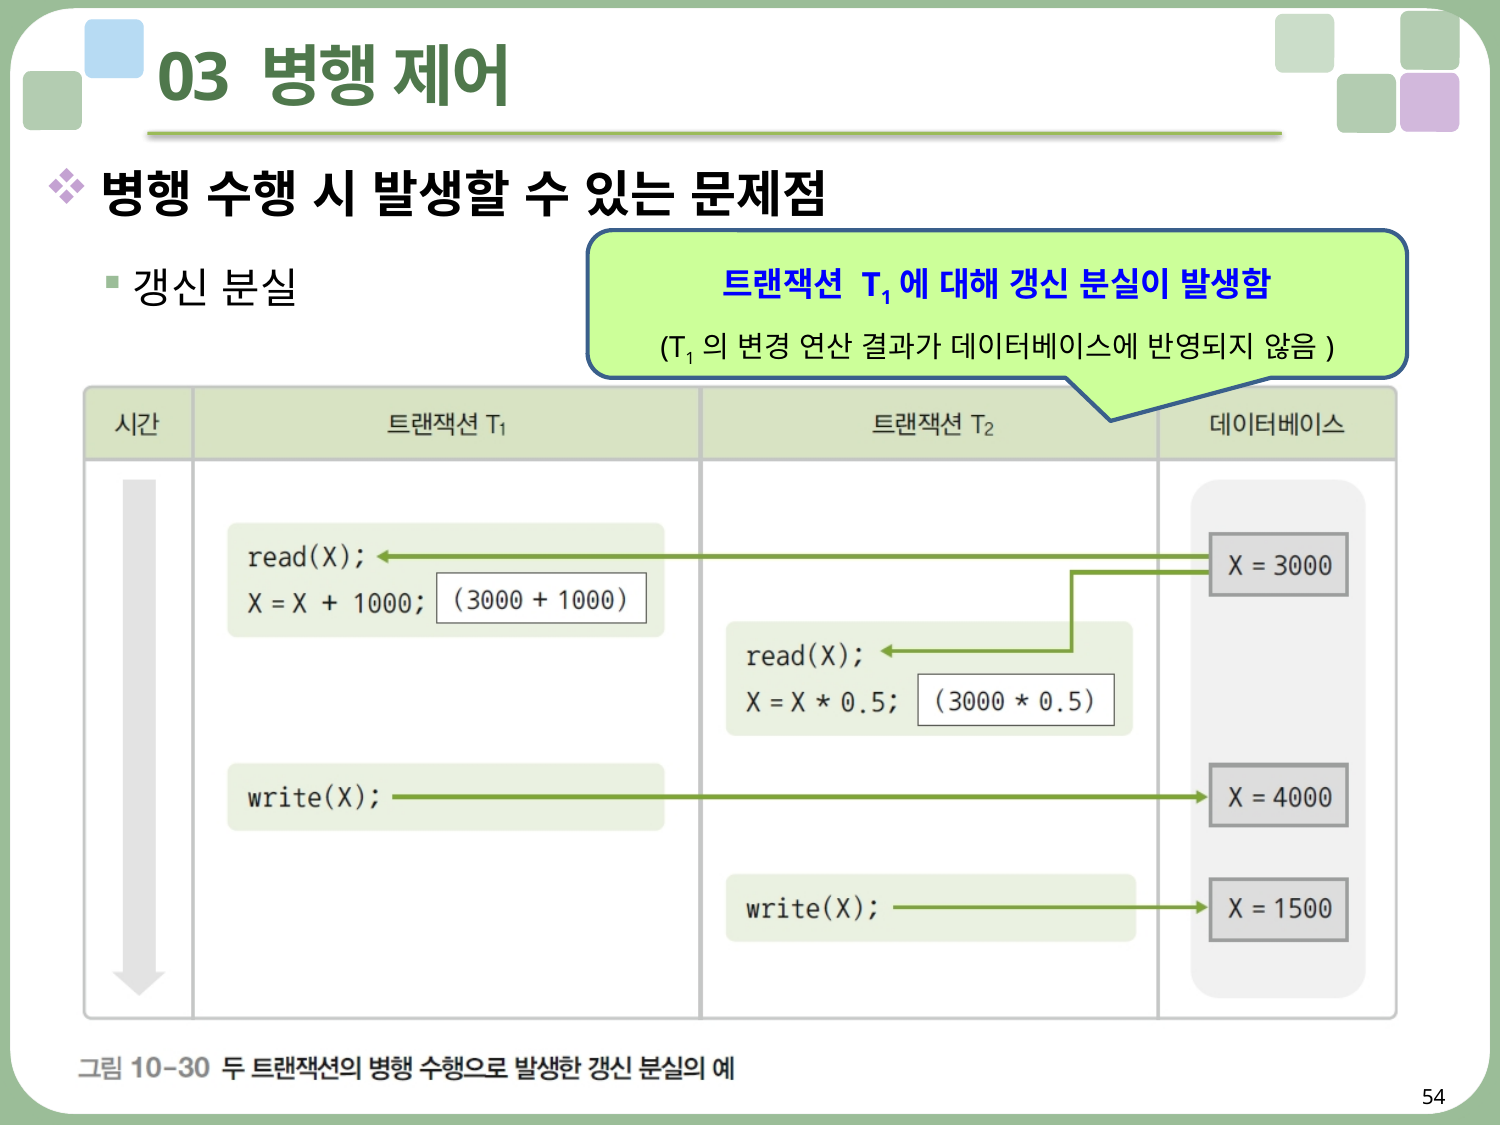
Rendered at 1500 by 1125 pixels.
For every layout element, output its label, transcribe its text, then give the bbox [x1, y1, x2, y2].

list 병행 수행 시 발생할 수 있는 문제점 갱신 분실 [29, 155, 1474, 1065]
title 03 병행 제어 [142, 25, 1459, 123]
picture [0, 0, 1500, 1125]
text_box 트랜잭션 T1에 대해 갱신 분실이 발생함 (T1의 변경 연산 결과가 데이터베이스에 반영되지 않음) [585, 228, 1410, 363]
